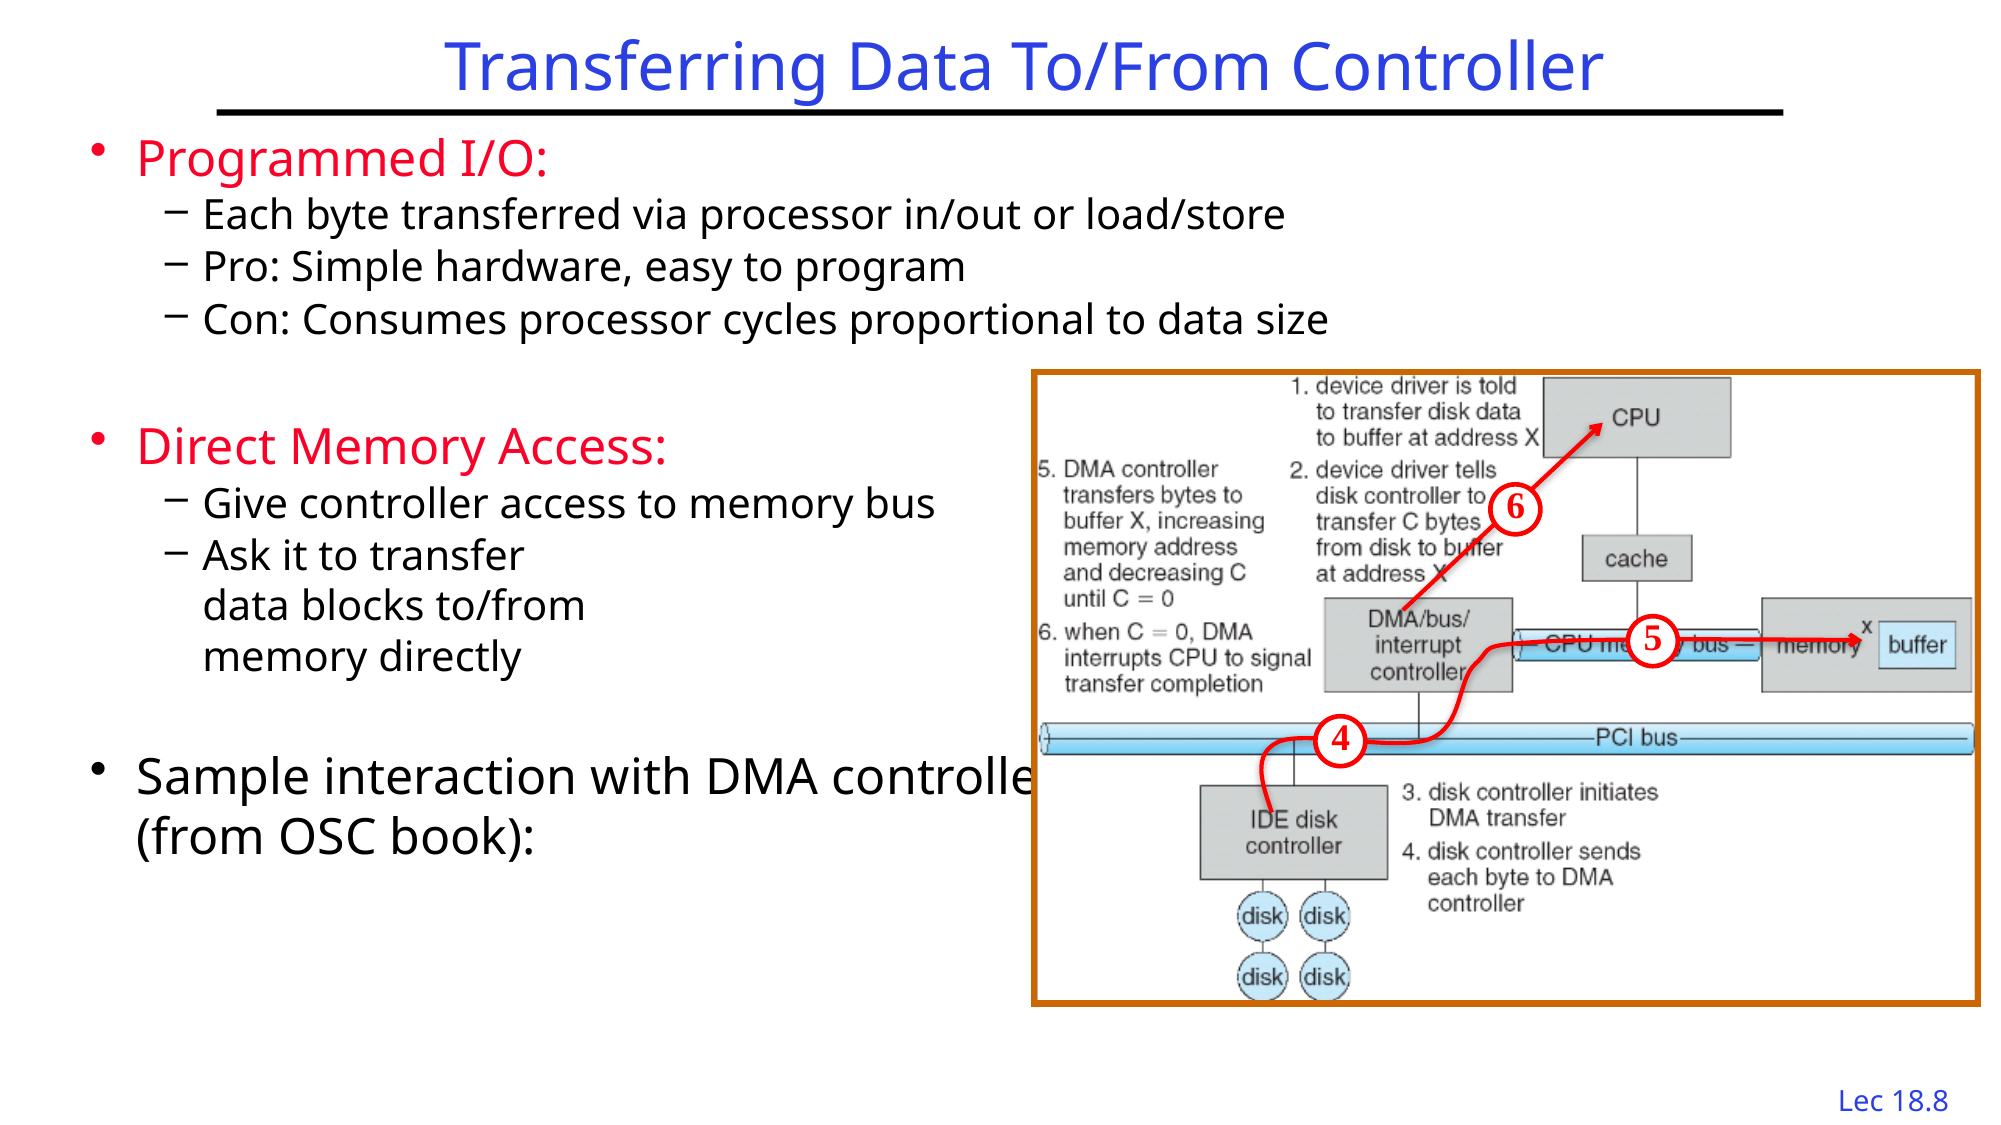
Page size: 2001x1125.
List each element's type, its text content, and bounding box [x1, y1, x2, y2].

picture [1037, 374, 1976, 1001]
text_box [1261, 609, 1863, 813]
list Programmed I/O: Each byte transferred via processor in/out or load/store Pro: Simple hardware, easy to program Con: Consumes processor cycles proportional to data size Direct Memory Access: Give controller access to memory bus Ask it to transfer data blocks to/from memory directly Sample interaction with DMA controller (from OSC book): [75, 118, 1700, 1119]
title Transferring Data To/From Controller [324, 24, 1725, 113]
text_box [1402, 422, 1604, 611]
